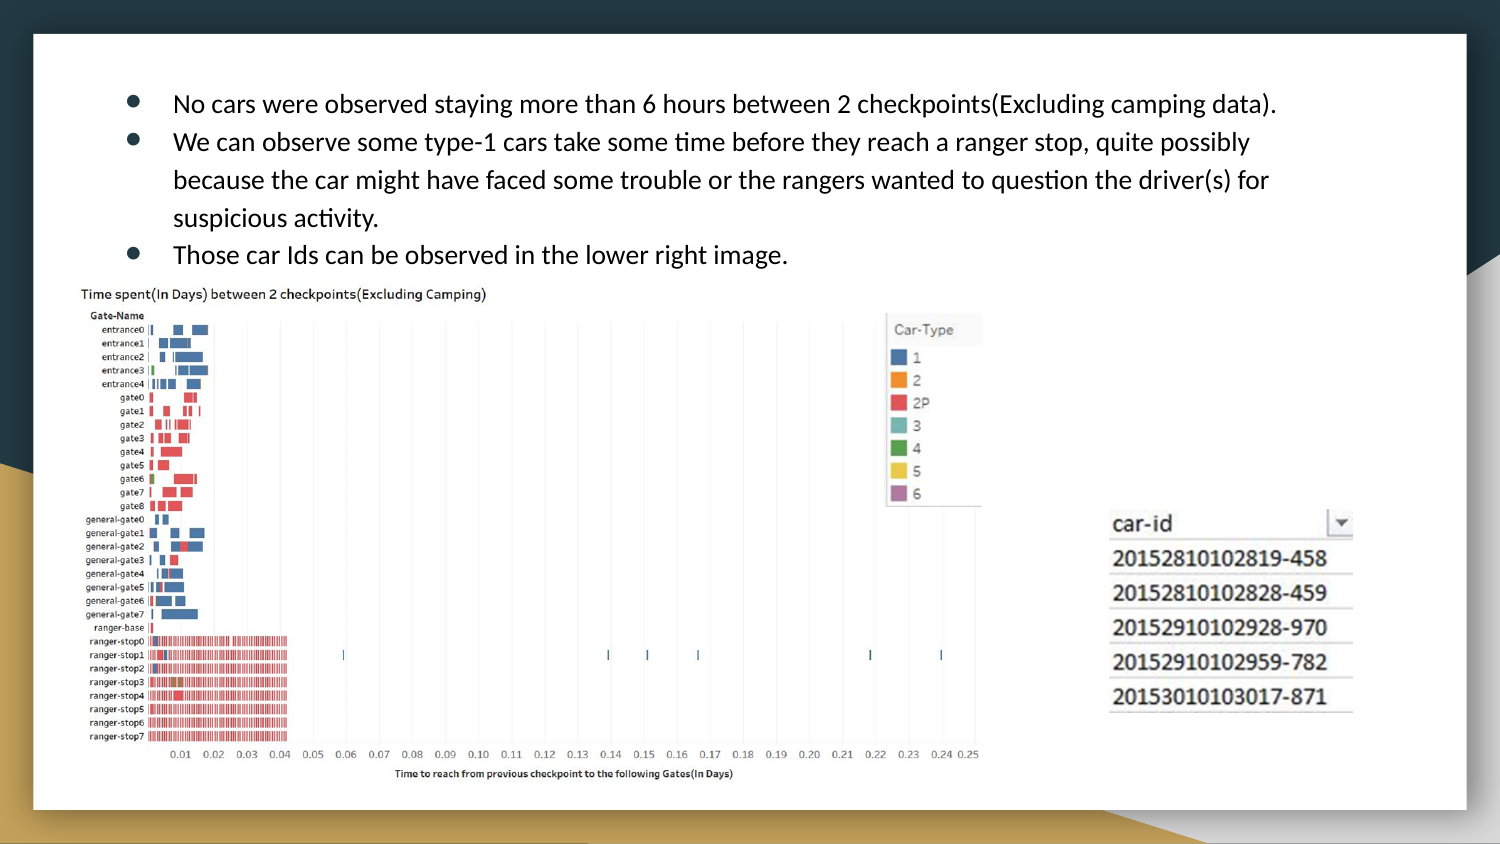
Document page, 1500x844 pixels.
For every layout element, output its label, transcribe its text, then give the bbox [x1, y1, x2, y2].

picture [77, 283, 983, 785]
list No cars were observed staying more than 6 hours between 2 checkpoints(Excluding camping data). We can observe some type-1 cars take some time before they reach a ranger stop, quite possibly because the car might have faced some trouble or the rangers wanted to question the driver(s) for suspicious activity. Those car Ids can be observed in the lower right image. [87, 66, 1319, 314]
picture [1108, 508, 1353, 714]
